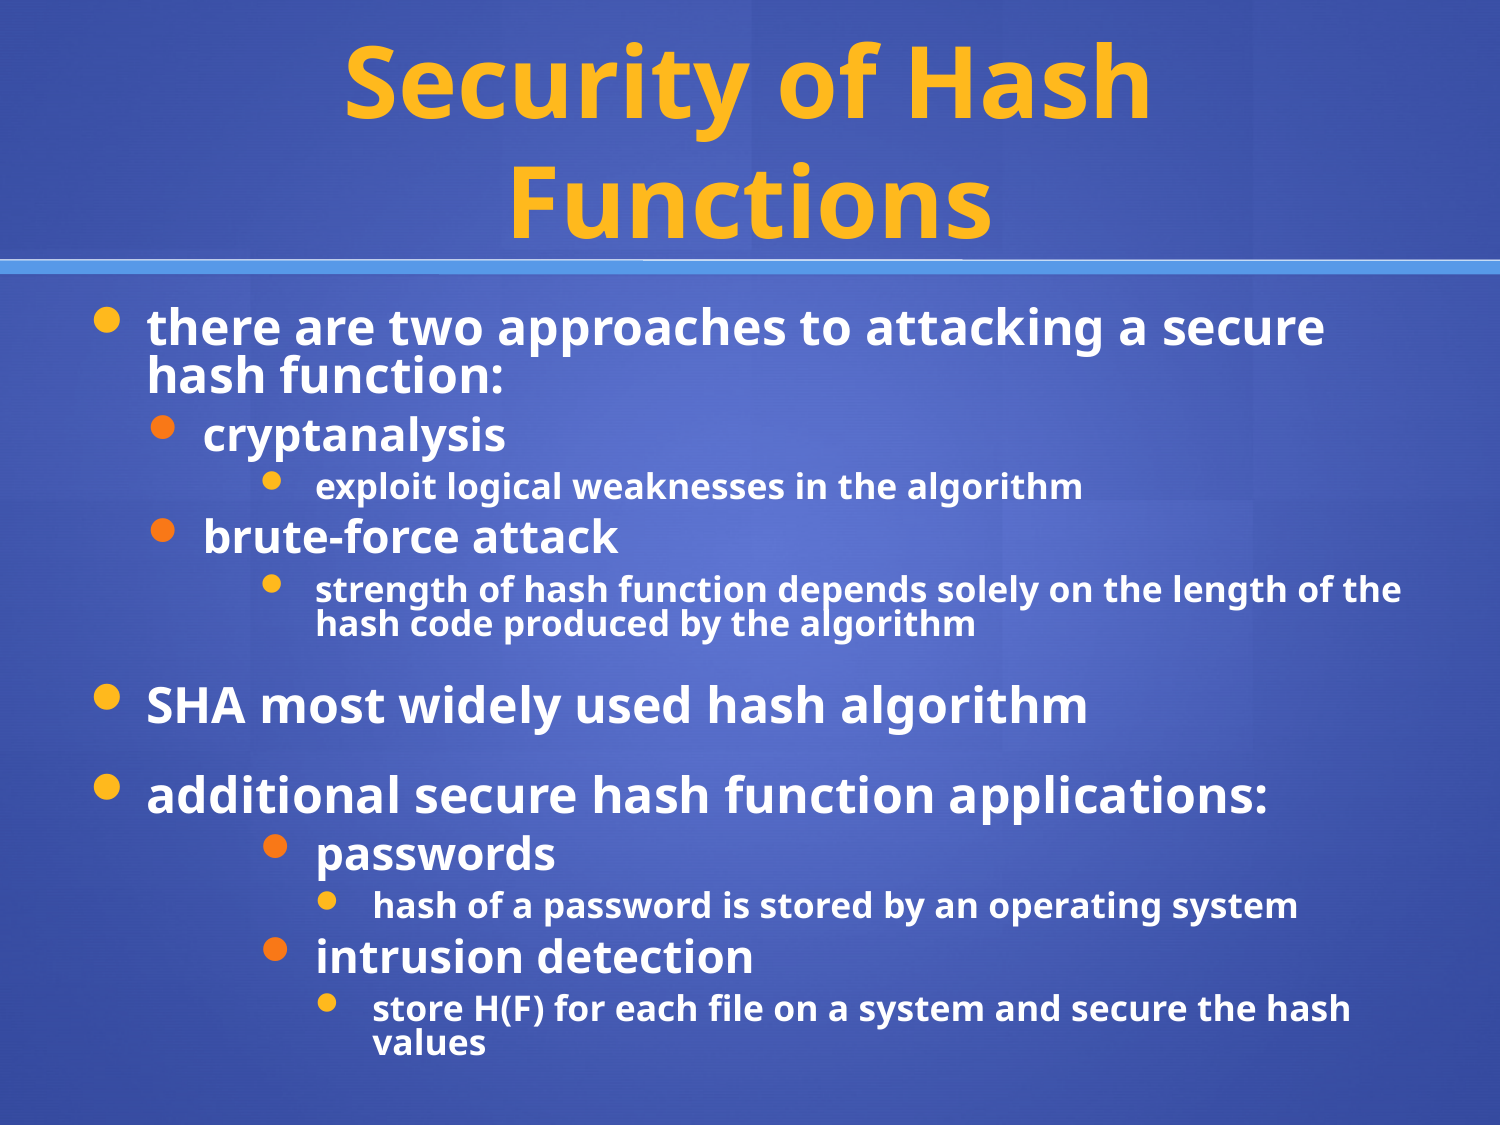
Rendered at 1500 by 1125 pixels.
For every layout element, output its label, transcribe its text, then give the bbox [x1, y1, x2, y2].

list there are two approaches to attacking a secure hash function: cryptanalysis exploit logical weaknesses in the algorithm brute-force attack strength of hash function depends solely on the length of the hash code produced by the algorithm SHA most widely used hash algorithm additional secure hash function applications: passwords hash of a password is stored by an operating system intrusion detection store H(F) for each file on a system and secure the hash values [75, 299, 1438, 1088]
title Security of Hash Functions [75, 45, 1425, 233]
